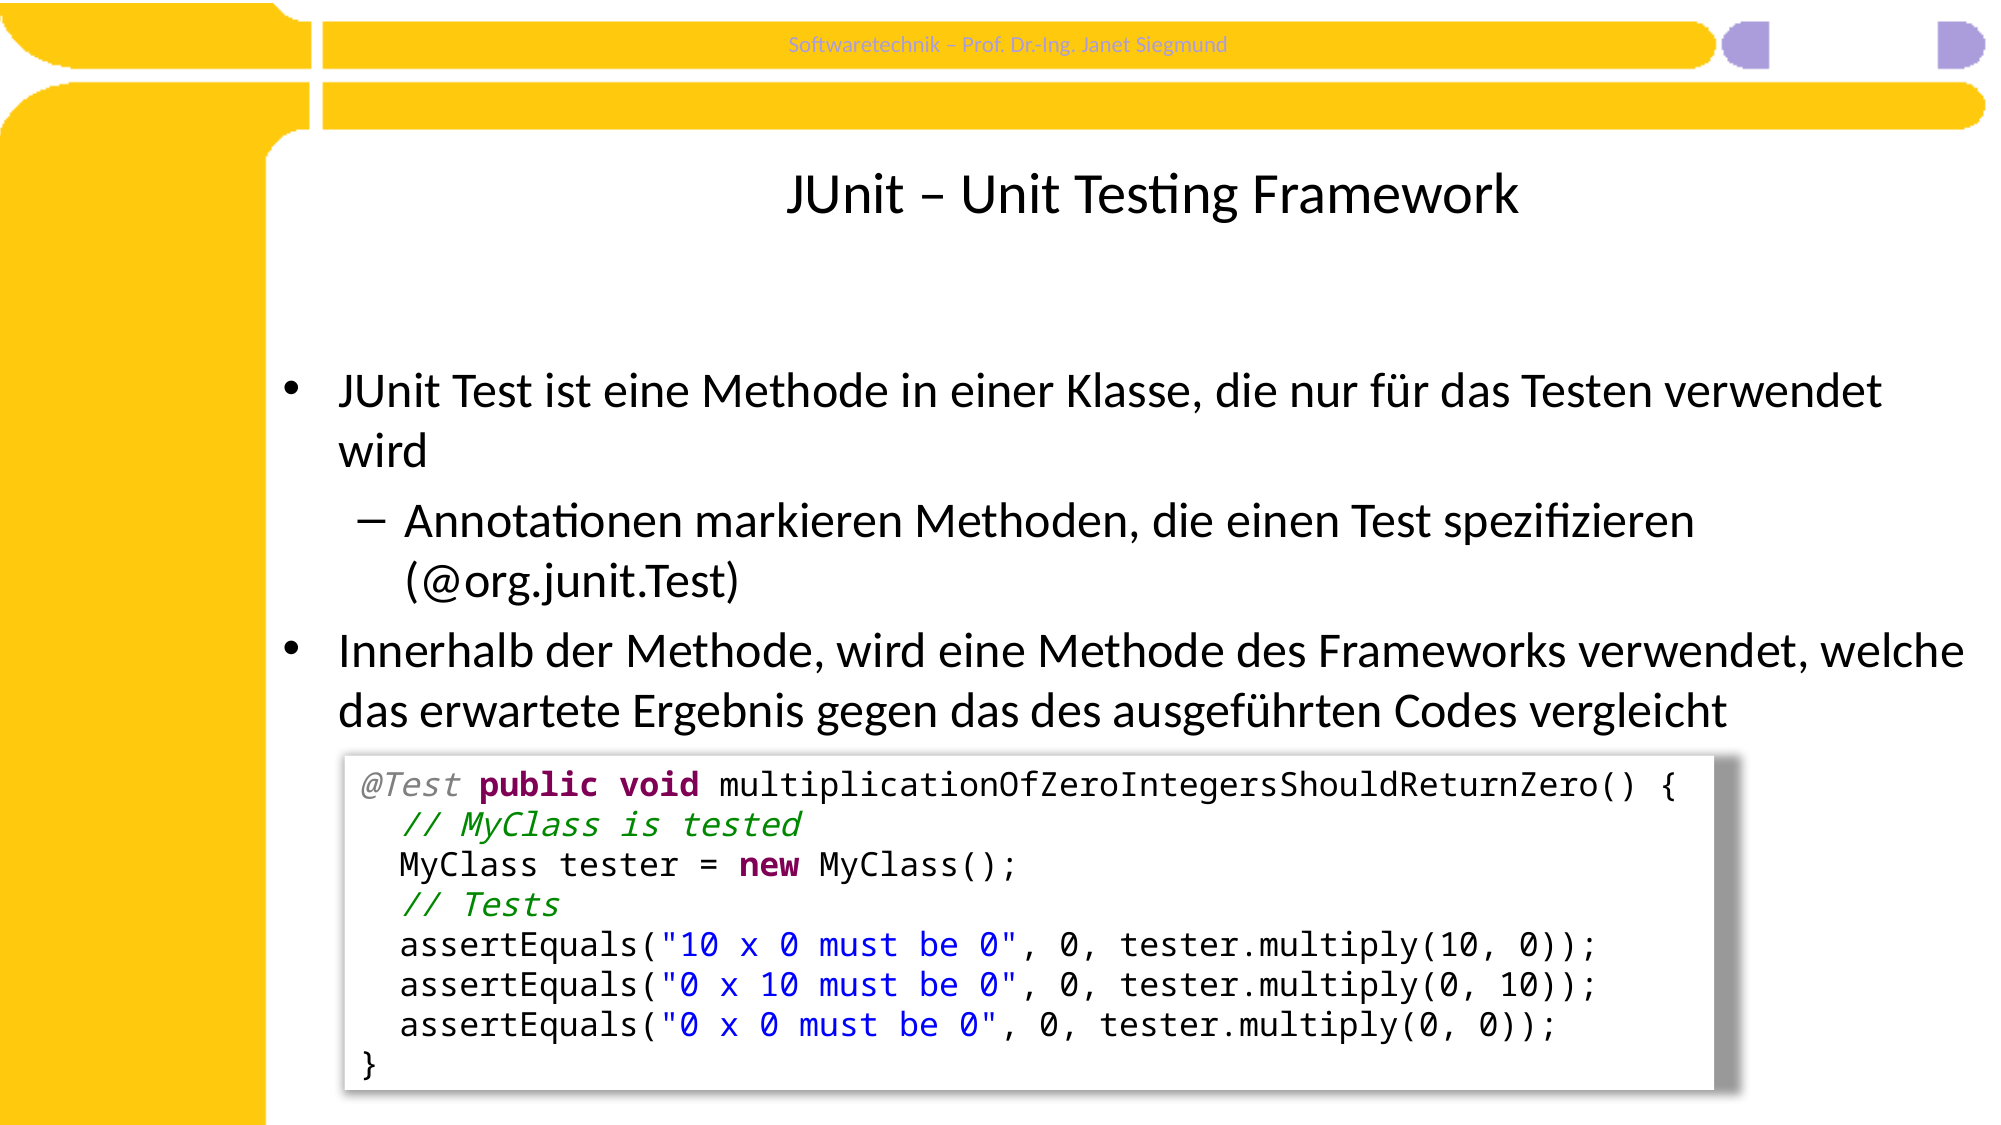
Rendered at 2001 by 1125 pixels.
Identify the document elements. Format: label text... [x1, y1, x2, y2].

picture [0, 3, 1999, 1125]
text_box @Test public void multiplicationOfZeroIntegersShouldReturnZero() { // MyClass is tested MyClass tester = new MyClass(); // Tests assertEquals("10 x 0 must be 0", 0, tester.multiply(10, 0)); assertEquals("0 x 10 must be 0", 0, tester.multiply(0, 10)); assertEquals("0 x 0 must be 0", 0, tester.multiply(0, 0)); } [344, 755, 1715, 1090]
list JUnit Test ist eine Methode in einer Klasse, die nur für das Testen verwendet wird Annotationen markieren Methoden, die einen Test spezifizieren (@org.junit.Test) Innerhalb der Methode, wird eine Methode des Frameworks verwendet, welche das erwartete Ergebnis gegen das des ausgeführten Codes vergleicht [267, 349, 1993, 1104]
title JUnit – Unit Testing Framework [350, 137, 1957, 243]
